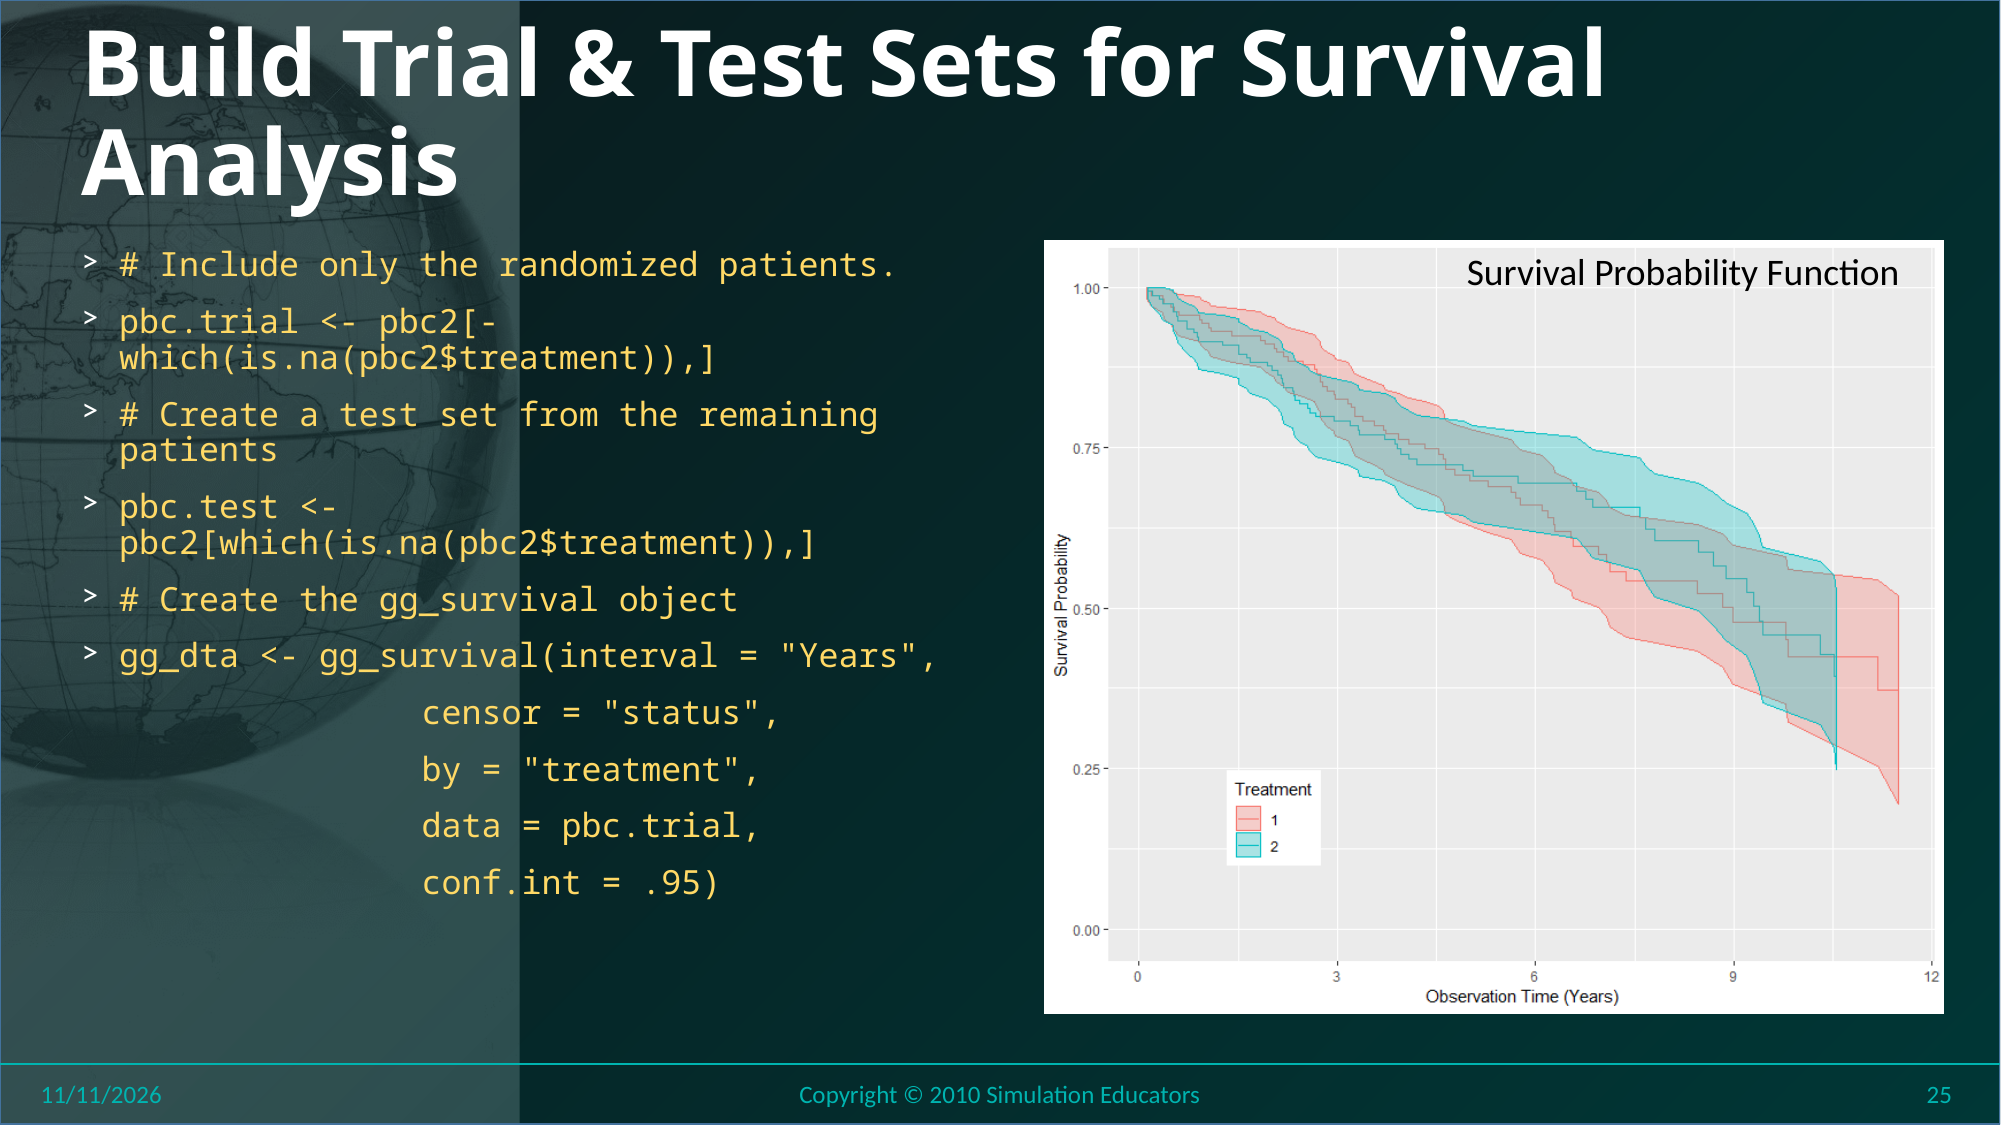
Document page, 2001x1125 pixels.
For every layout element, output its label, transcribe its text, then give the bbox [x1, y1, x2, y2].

footer Copyright © 2010 Simulation Educators [662, 1064, 1338, 1124]
list # Include only the randomized patients. pbc.trial <- pbc2[-which(is.na(pbc2$treatment)),] # Create a test set from the remaining patients pbc.test <- pbc2[which(is.na(pbc2$treatment)),] # Create the gg_survival object gg_dta <- gg_survival(interval = "Years", censor = "status", by = "treatment", data = pbc.trial, conf.int = .95) [66, 240, 1044, 1014]
slide_number 25 [1517, 1064, 1968, 1124]
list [1044, 240, 1944, 1014]
title Build Trial & Test Sets for Survival Analysis [66, 15, 1936, 218]
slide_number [25, 1064, 476, 1124]
